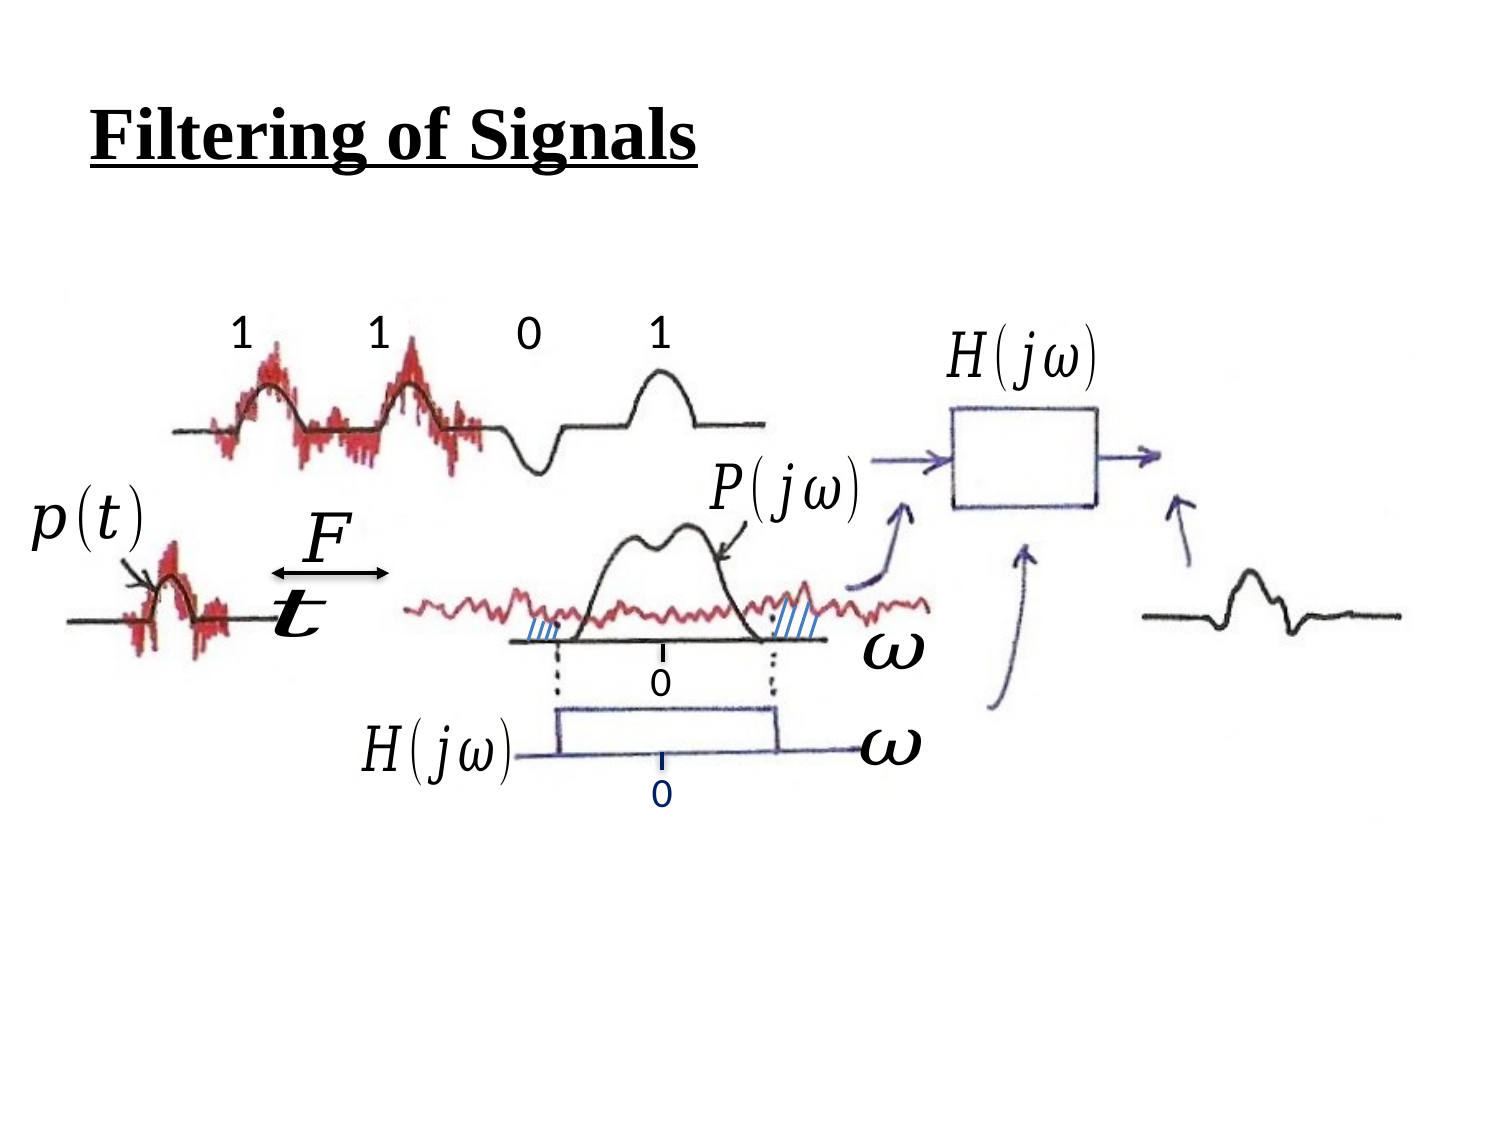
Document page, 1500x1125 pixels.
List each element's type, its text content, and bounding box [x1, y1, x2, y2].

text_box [270, 503, 390, 580]
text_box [527, 617, 558, 642]
text_box Filtering of Signals [0, 0, 1500, 182]
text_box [774, 597, 818, 639]
picture [64, 290, 1419, 823]
